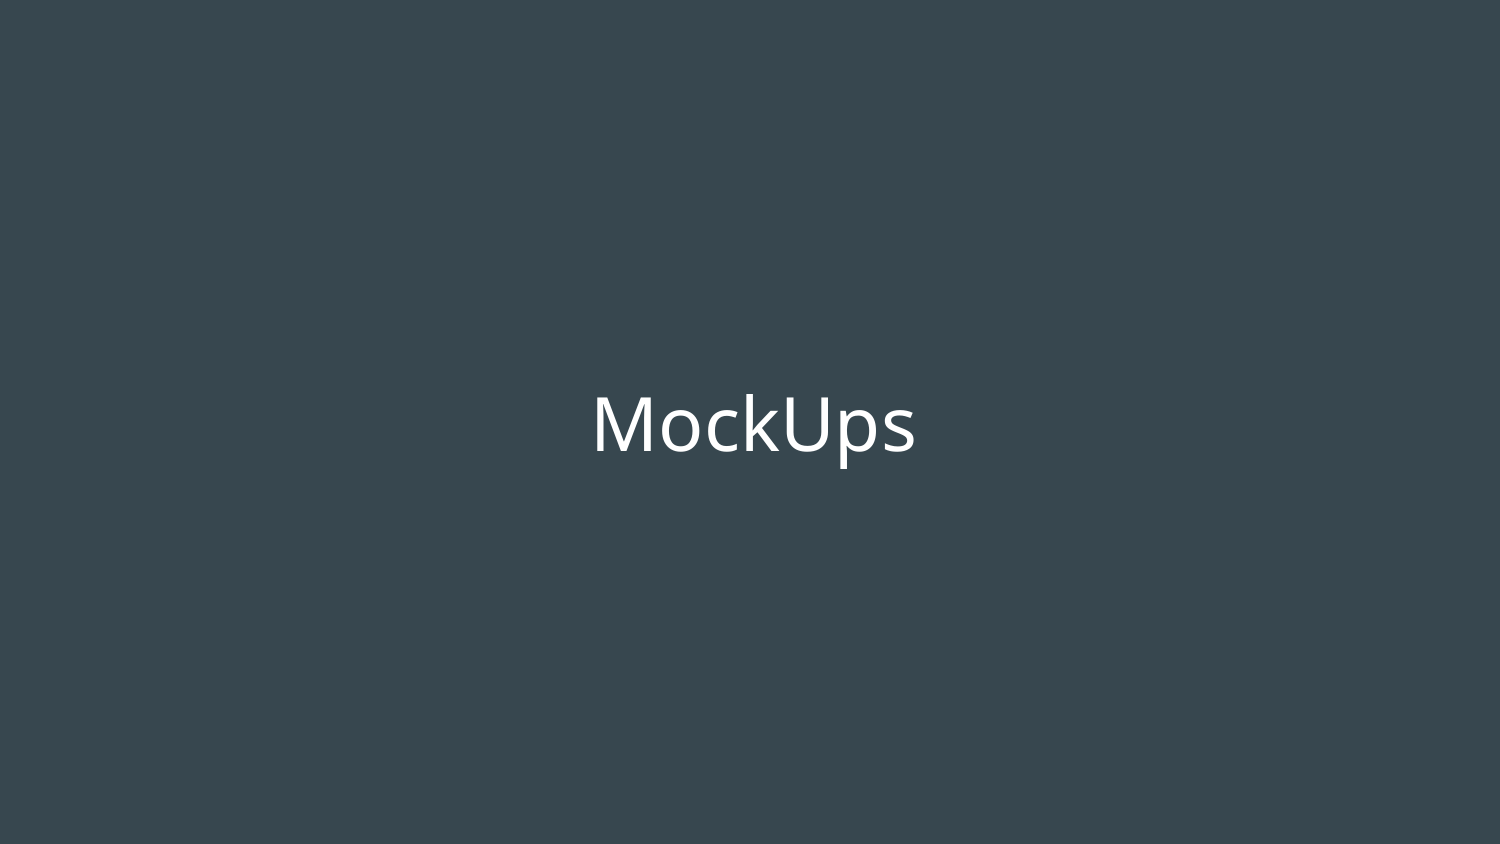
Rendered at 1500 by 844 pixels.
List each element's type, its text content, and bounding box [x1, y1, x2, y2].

title MockUps [110, 351, 1399, 493]
